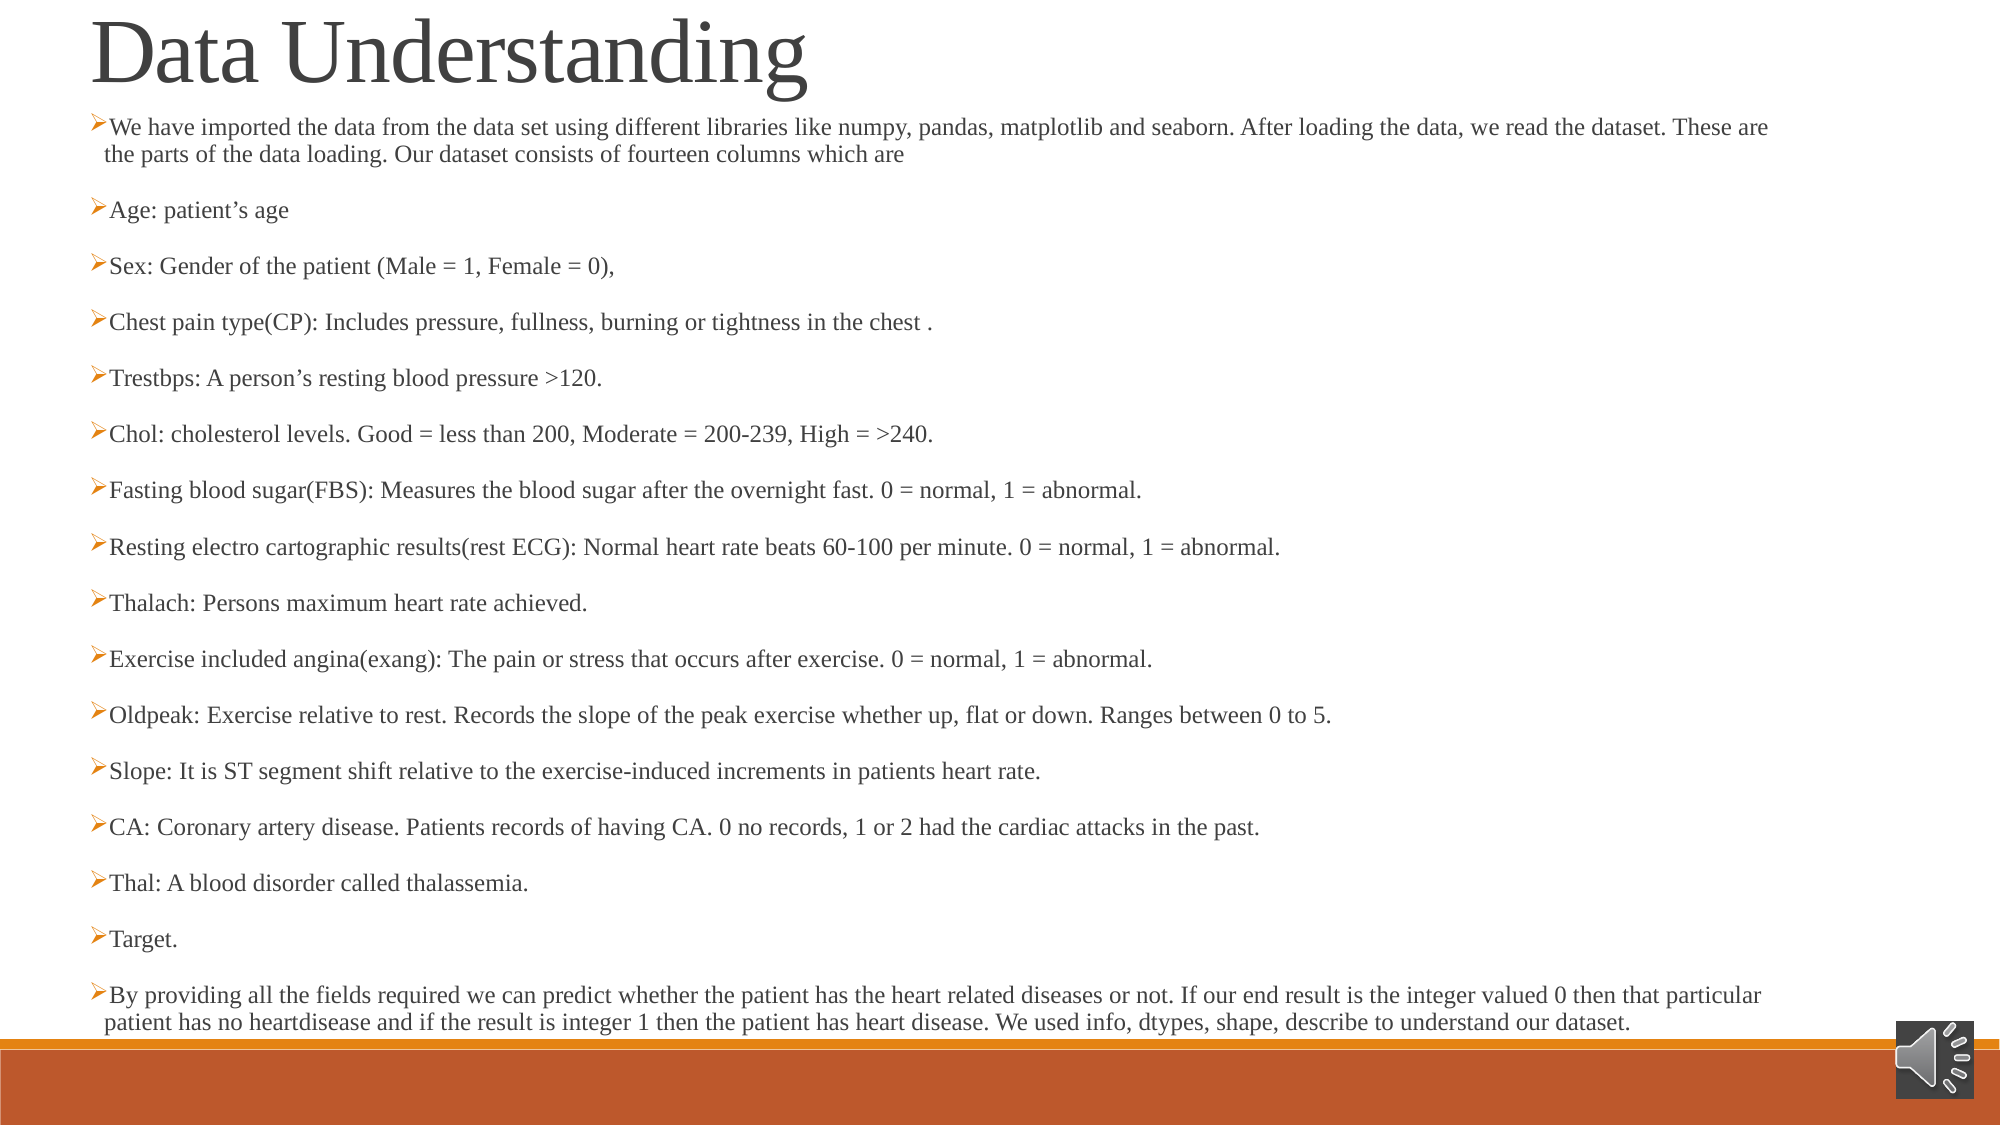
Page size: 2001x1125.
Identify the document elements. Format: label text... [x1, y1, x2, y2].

picture [1894, 1019, 1976, 1101]
text_box Data Understanding [75, 0, 1800, 106]
text_box We have imported the data from the data set using different libraries like numpy, pandas, matplotlib and seaborn. After loading the data, we read the dataset. These are the parts of the data loading. Our dataset consists of fourteen columns which are Age: patient’s age Sex: Gender of the patient (Male = 1, Female = 0), Chest pain type(CP): Includes pressure, fullness, burning or tightness in the chest . Trestbps: A person’s resting blood pressure >120. Chol: cholesterol levels. Good = less than 200, Moderate = 200-239, High = >240. Fasting blood sugar(FBS): Measures the blood sugar after the overnight fast. 0 = normal, 1 = abnormal. Resting electro cartographic results(rest ECG): Normal heart rate beats 60-100 per minute. 0 = normal, 1 = abnormal. Thalach: Persons maximum heart rate achieved. Exercise included angina(exang): The pain or stress that occurs after exercise. 0 = normal, 1 = abnormal. Oldpeak: Exercise relative to rest. Records the slope of the peak exercise whether up, flat or down. Ranges between 0 to 5. Slope: It is ST segment shift relative to the exercise-induced increments in patients heart rate. CA: Coronary artery disease. Patients records of having CA. 0 no records, 1 or 2 had the cardiac attacks in the past. Thal: A blood disorder called thalassemia. Target. By providing all the fields required we can predict whether the patient has the heart related diseases or not. If our end result is the integer valued 0 then that particular patient has no heartdisease and if the result is integer 1 then the patient has heart disease. We used info, dtypes, shape, describe to understand our dataset. [74, 106, 1800, 1069]
